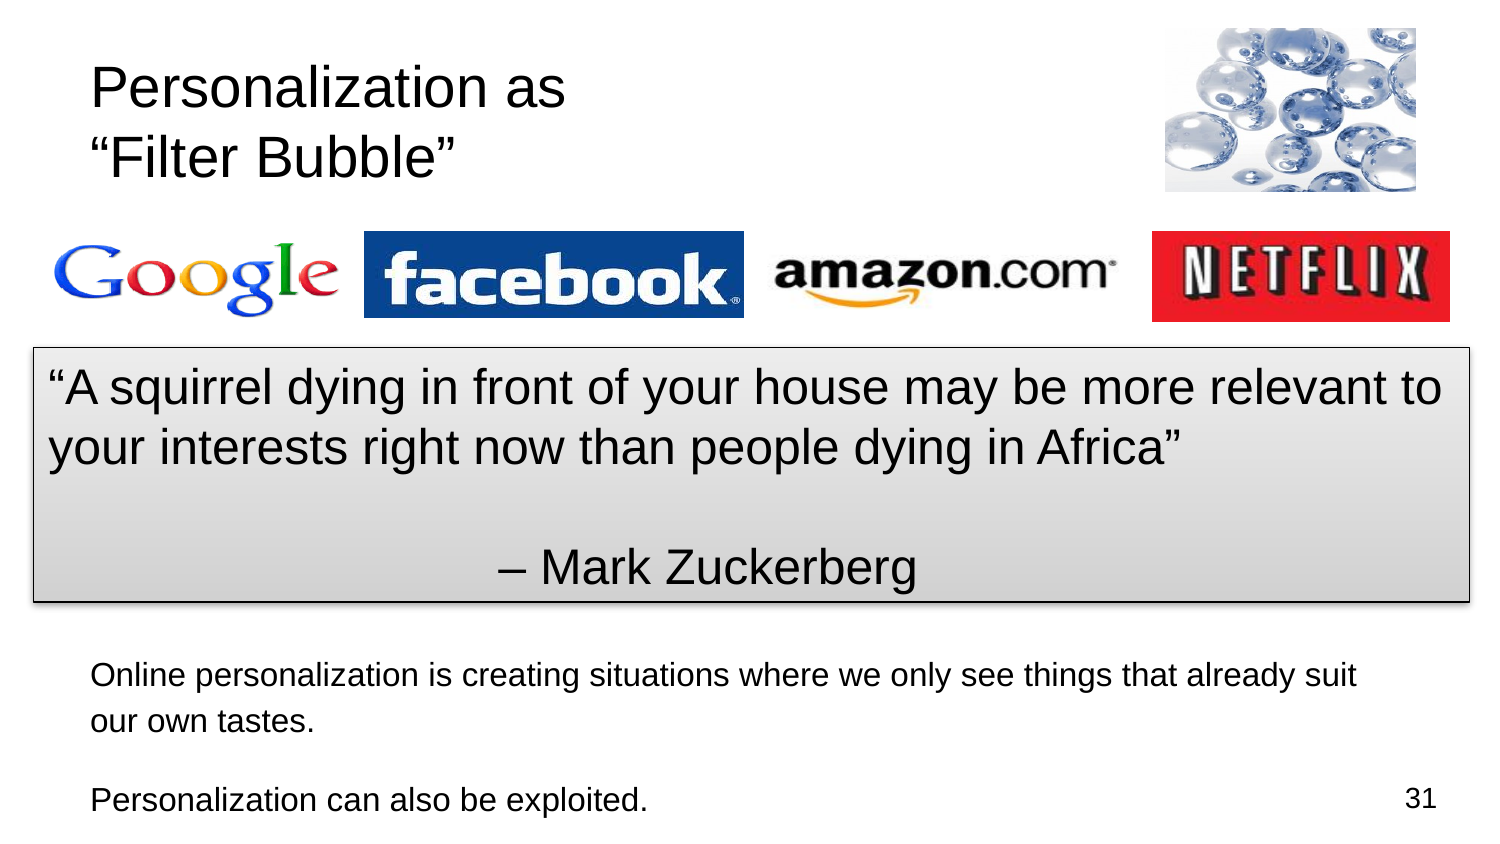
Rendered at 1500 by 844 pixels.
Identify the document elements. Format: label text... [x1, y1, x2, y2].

picture [1165, 27, 1416, 192]
picture [1152, 231, 1450, 322]
text_box “A squirrel dying in front of your house may be more relevant to your interests right now than people dying in Africa” – Mark Zuckerberg [33, 347, 1470, 603]
title Personalization as “Filter Bubble” [75, 33, 1150, 175]
list Online personalization is creating situations where we only see things that already suit our own tastes. Personalization can also be exploited. [75, 632, 1425, 844]
slide_number 31 [1389, 764, 1480, 830]
picture [766, 245, 1123, 316]
picture [364, 231, 745, 318]
picture [38, 242, 348, 318]
